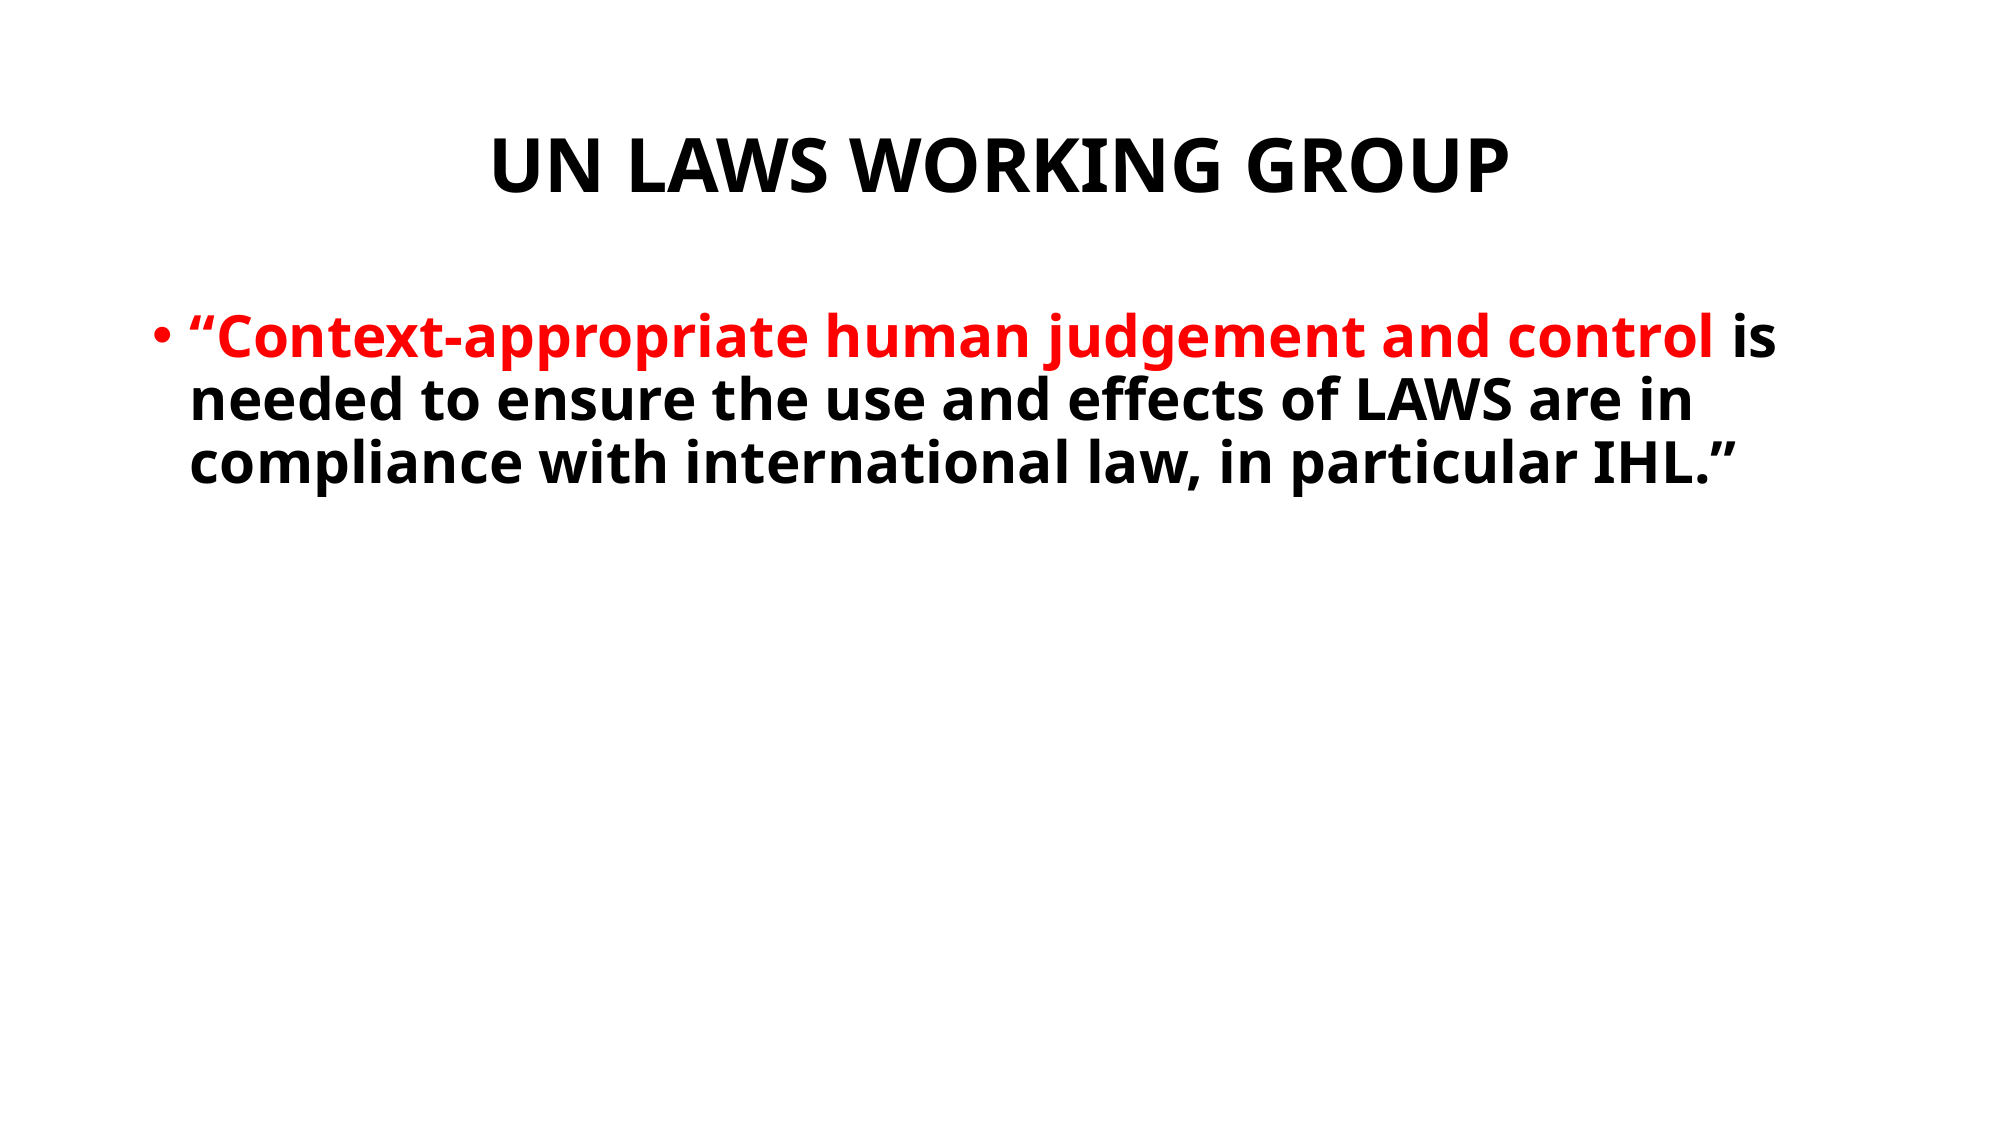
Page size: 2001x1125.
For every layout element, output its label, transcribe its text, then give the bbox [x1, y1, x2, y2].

list “Context-appropriate human judgement and control is needed to ensure the use and effects of LAWS are in compliance with international law, in particular IHL.” [137, 299, 1863, 1014]
title UN LAWS WORKING GROUP [137, 59, 1863, 278]
